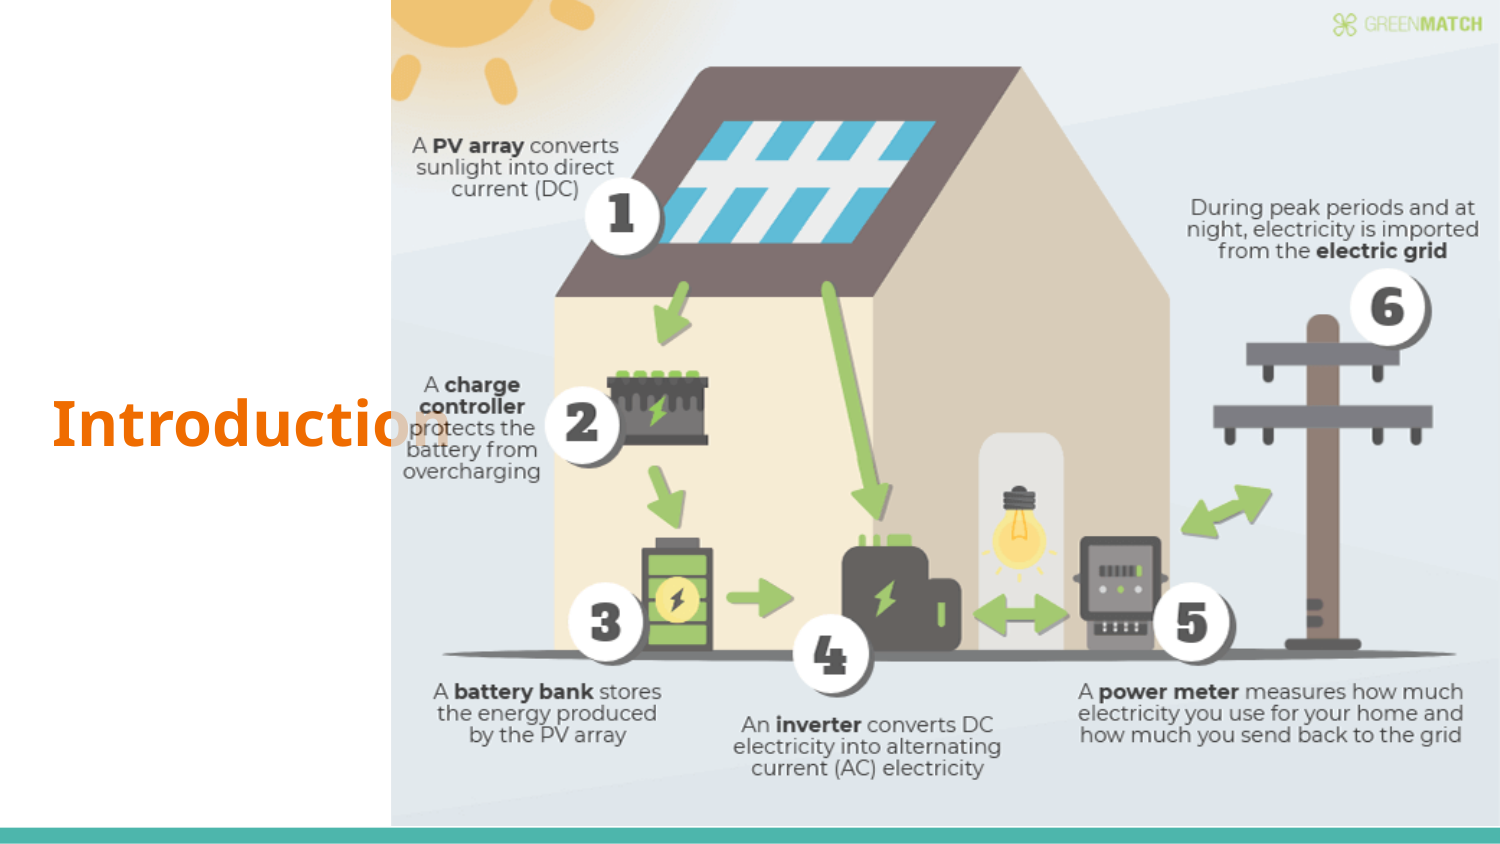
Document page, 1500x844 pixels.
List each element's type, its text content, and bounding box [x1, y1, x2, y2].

picture [391, 0, 1500, 827]
title Introduction [37, 363, 386, 480]
